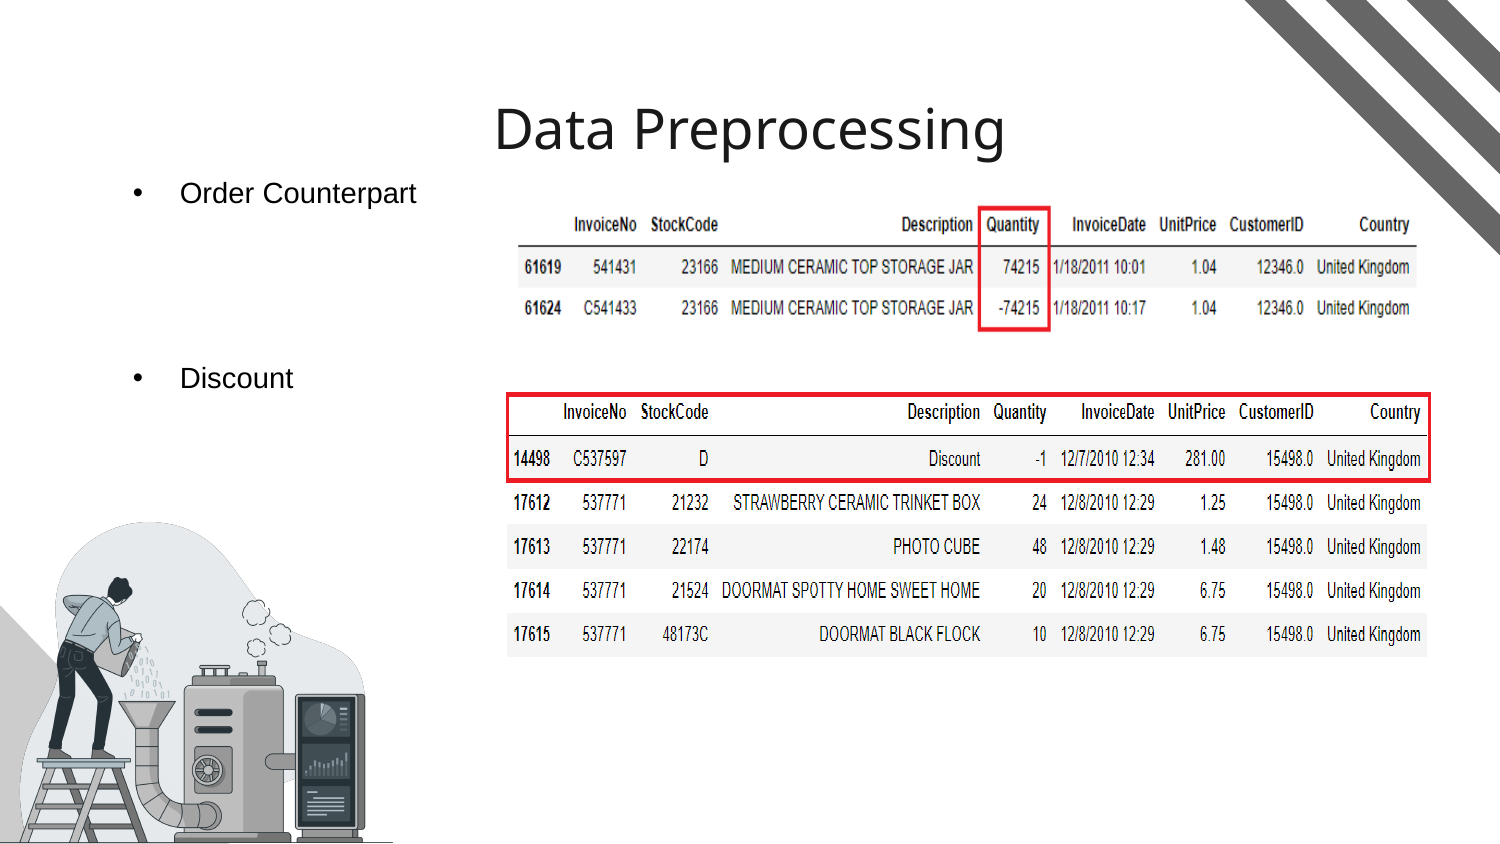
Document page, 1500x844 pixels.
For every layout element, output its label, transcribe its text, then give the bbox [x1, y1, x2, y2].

picture [500, 377, 1436, 667]
picture [0, 474, 413, 844]
text_box Order Counterpart [118, 167, 481, 218]
title Data Preprocessing [118, 87, 1382, 167]
text_box Discount [118, 352, 323, 402]
picture [515, 192, 1421, 351]
